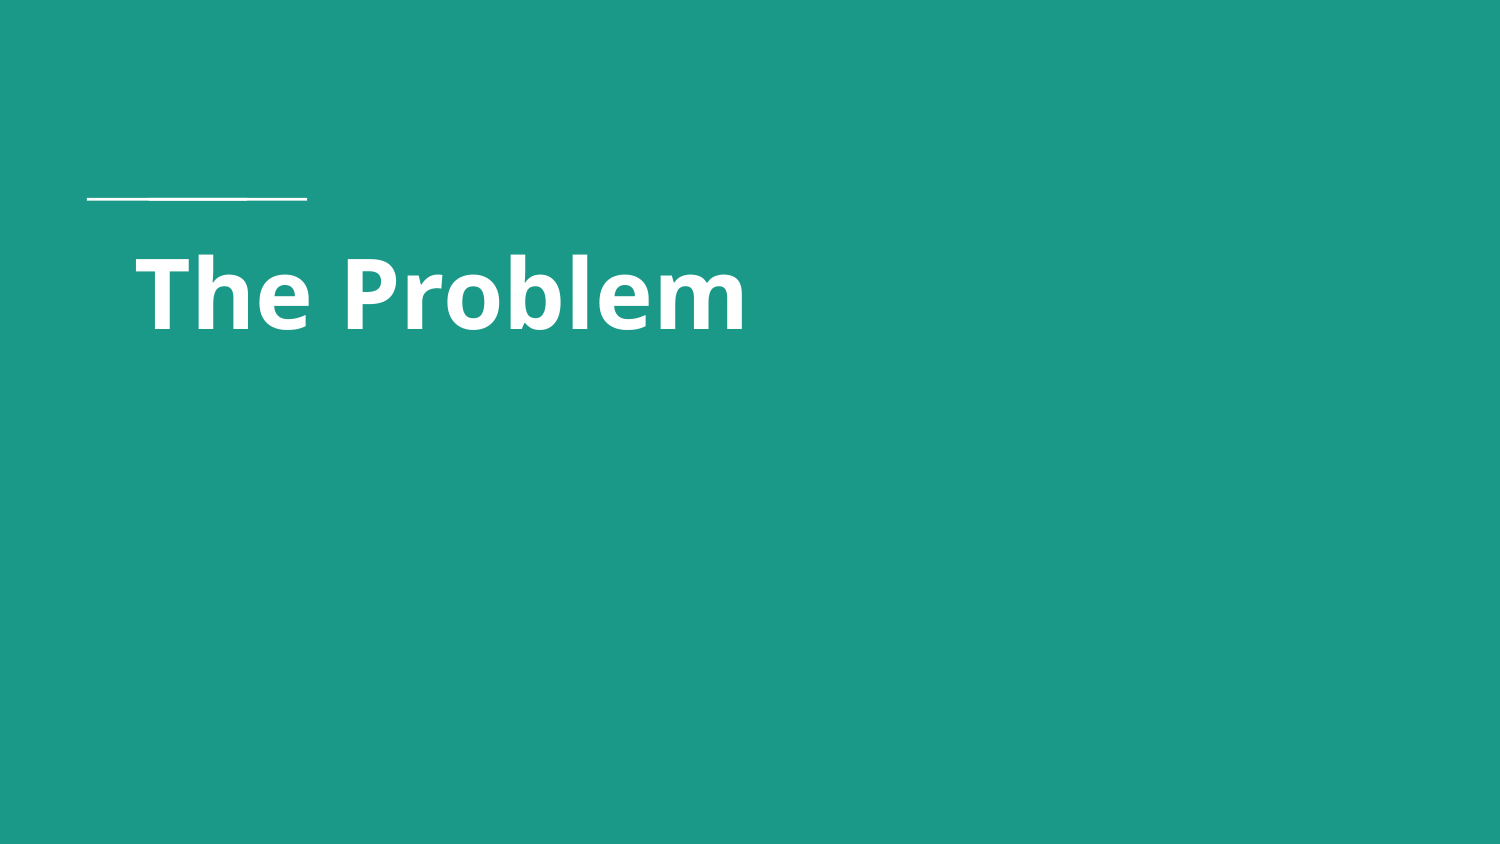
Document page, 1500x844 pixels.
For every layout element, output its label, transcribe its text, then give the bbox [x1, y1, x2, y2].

title The Problem [119, 216, 1381, 466]
